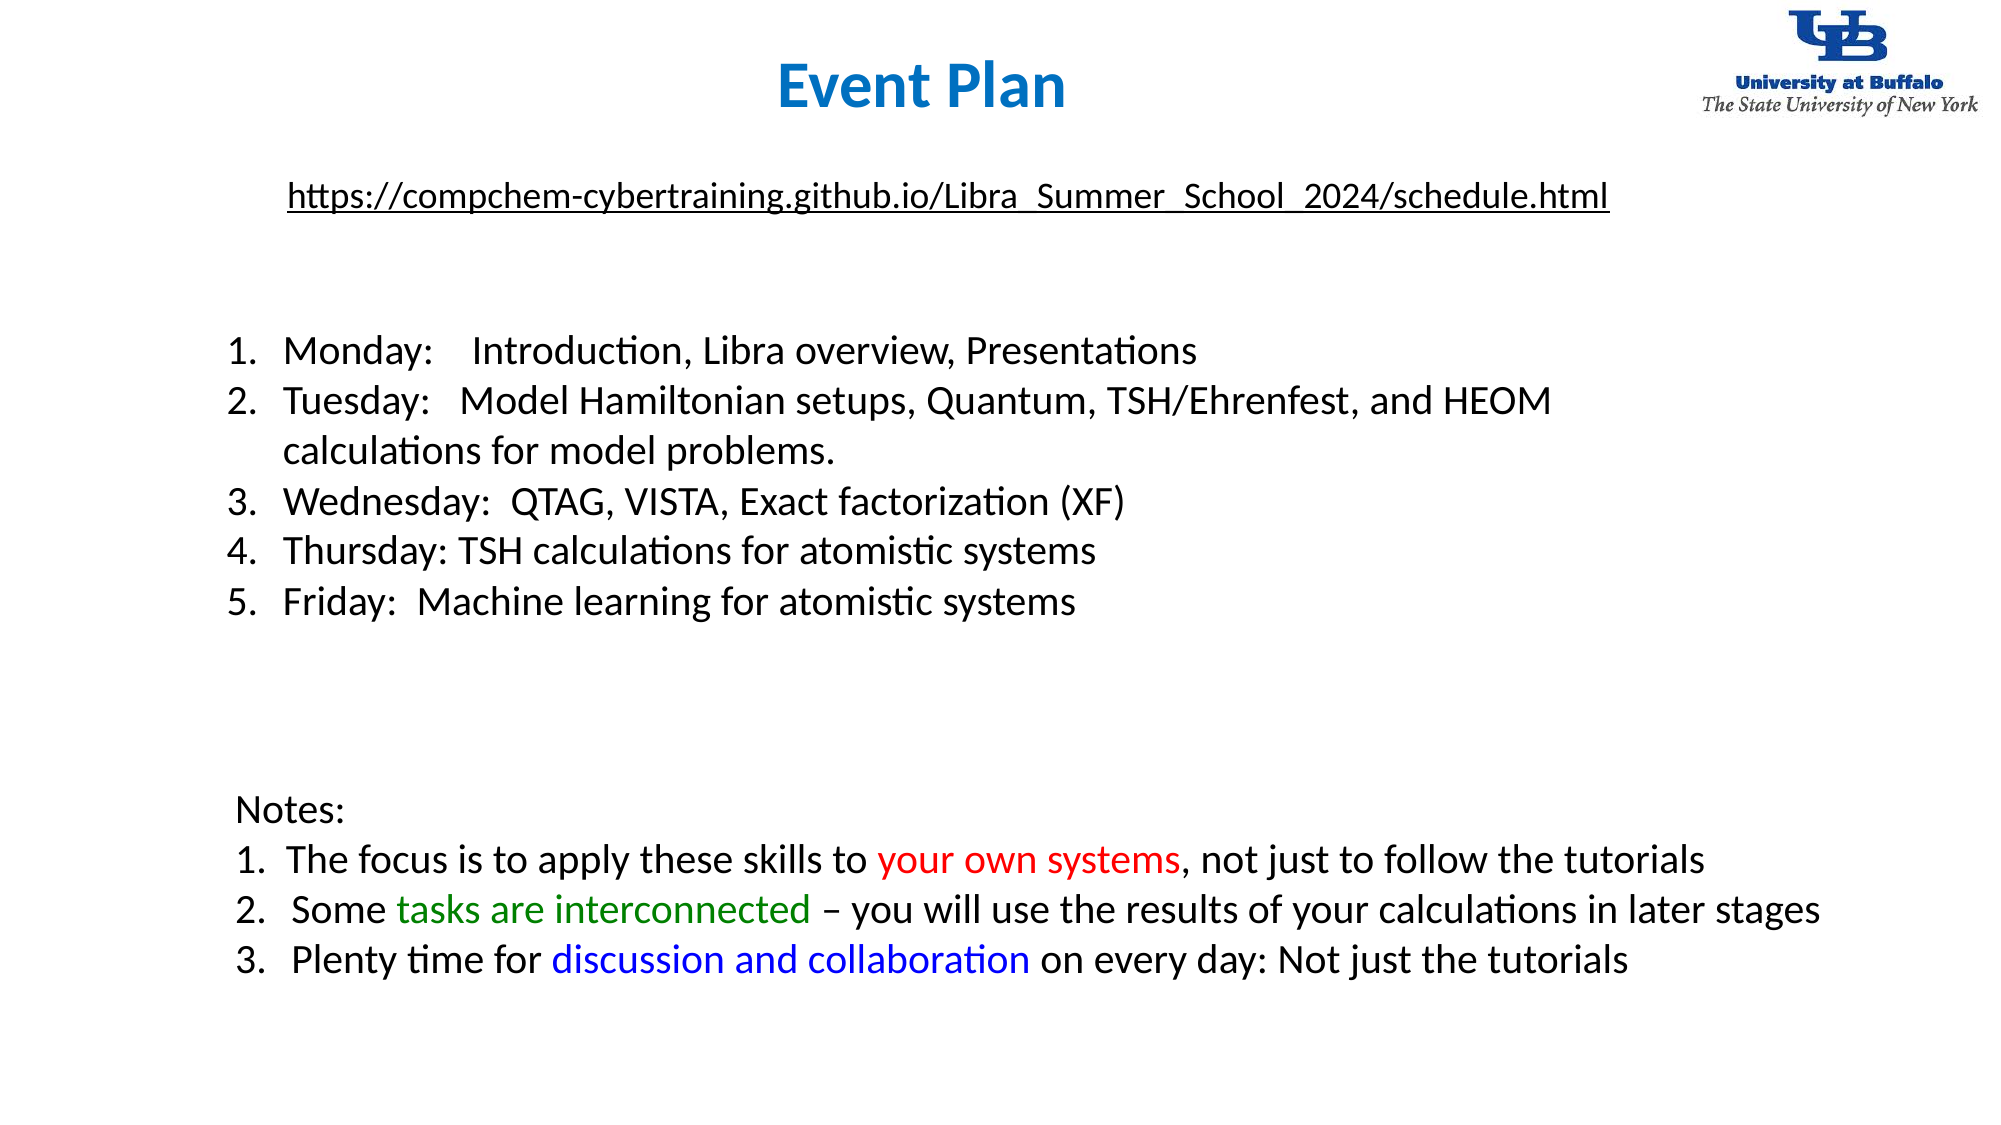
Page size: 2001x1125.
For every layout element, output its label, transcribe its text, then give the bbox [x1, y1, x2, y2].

text_box https://compchem-cybertraining.github.io/Libra_Summer_School_2024/schedule.html [272, 163, 1728, 224]
text_box Notes: 1. The focus is to apply these skills to your own systems, not just to follow the tutorials Some tasks are interconnected – you will use the results of your calculations in later stages Plenty time for discussion and collaboration on every day: Not just the tutorials [220, 774, 1837, 989]
picture [1674, 0, 2000, 130]
text_box Event Plan [762, 33, 1083, 129]
text_box Monday: Introduction, Libra overview, Presentations Tuesday: Model Hamiltonian setups, Quantum, TSH/Ehrenfest, and HEOM calculations for model problems. Wednesday: QTAG, VISTA, Exact factorization (XF) Thursday: TSH calculations for atomistic systems Friday: Machine learning for atomistic systems [211, 315, 1728, 631]
